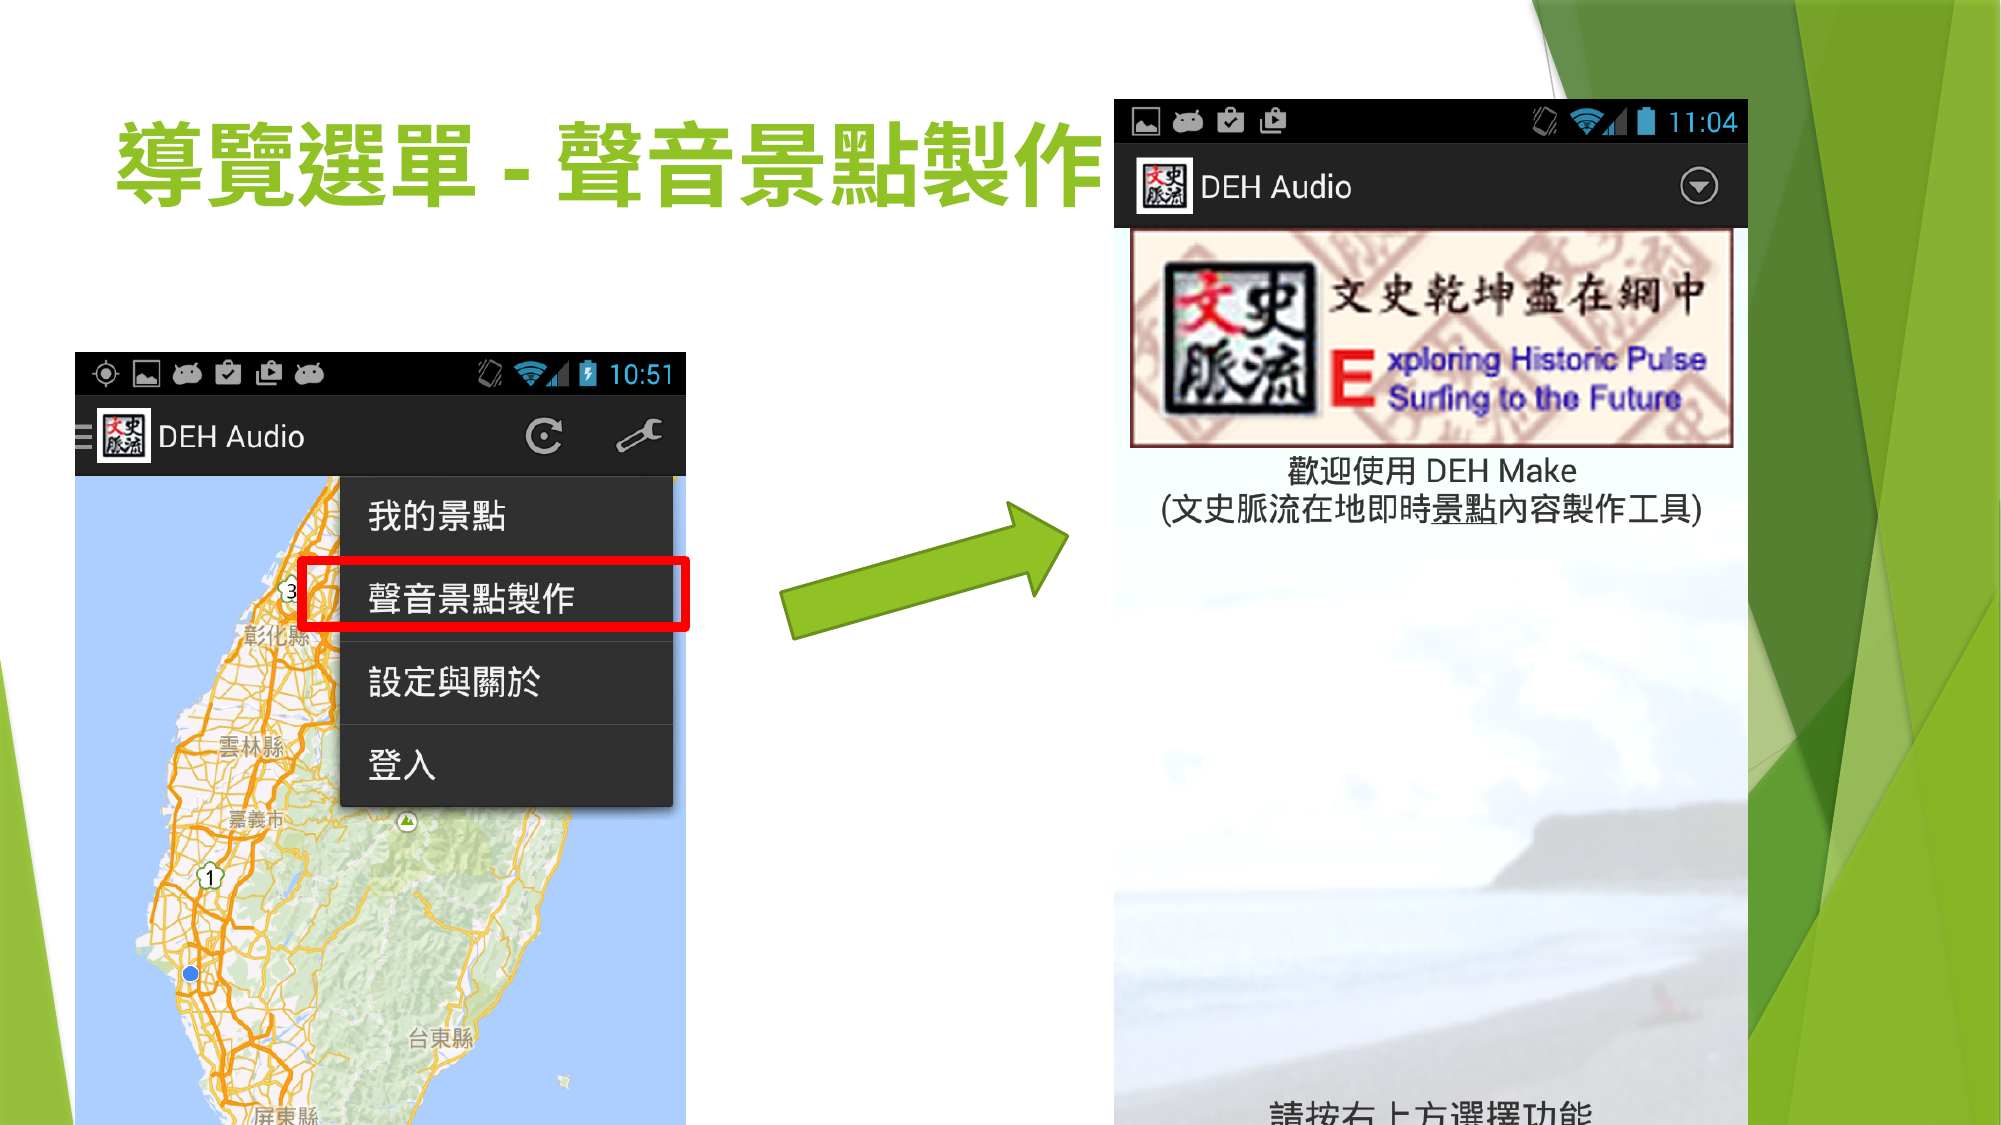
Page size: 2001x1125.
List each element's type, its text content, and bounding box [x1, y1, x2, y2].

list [75, 351, 687, 1125]
text_box [779, 501, 1070, 641]
picture [1113, 99, 1748, 1125]
title 導覽選單-聲音景點製作(4/4) [98, 99, 1113, 317]
